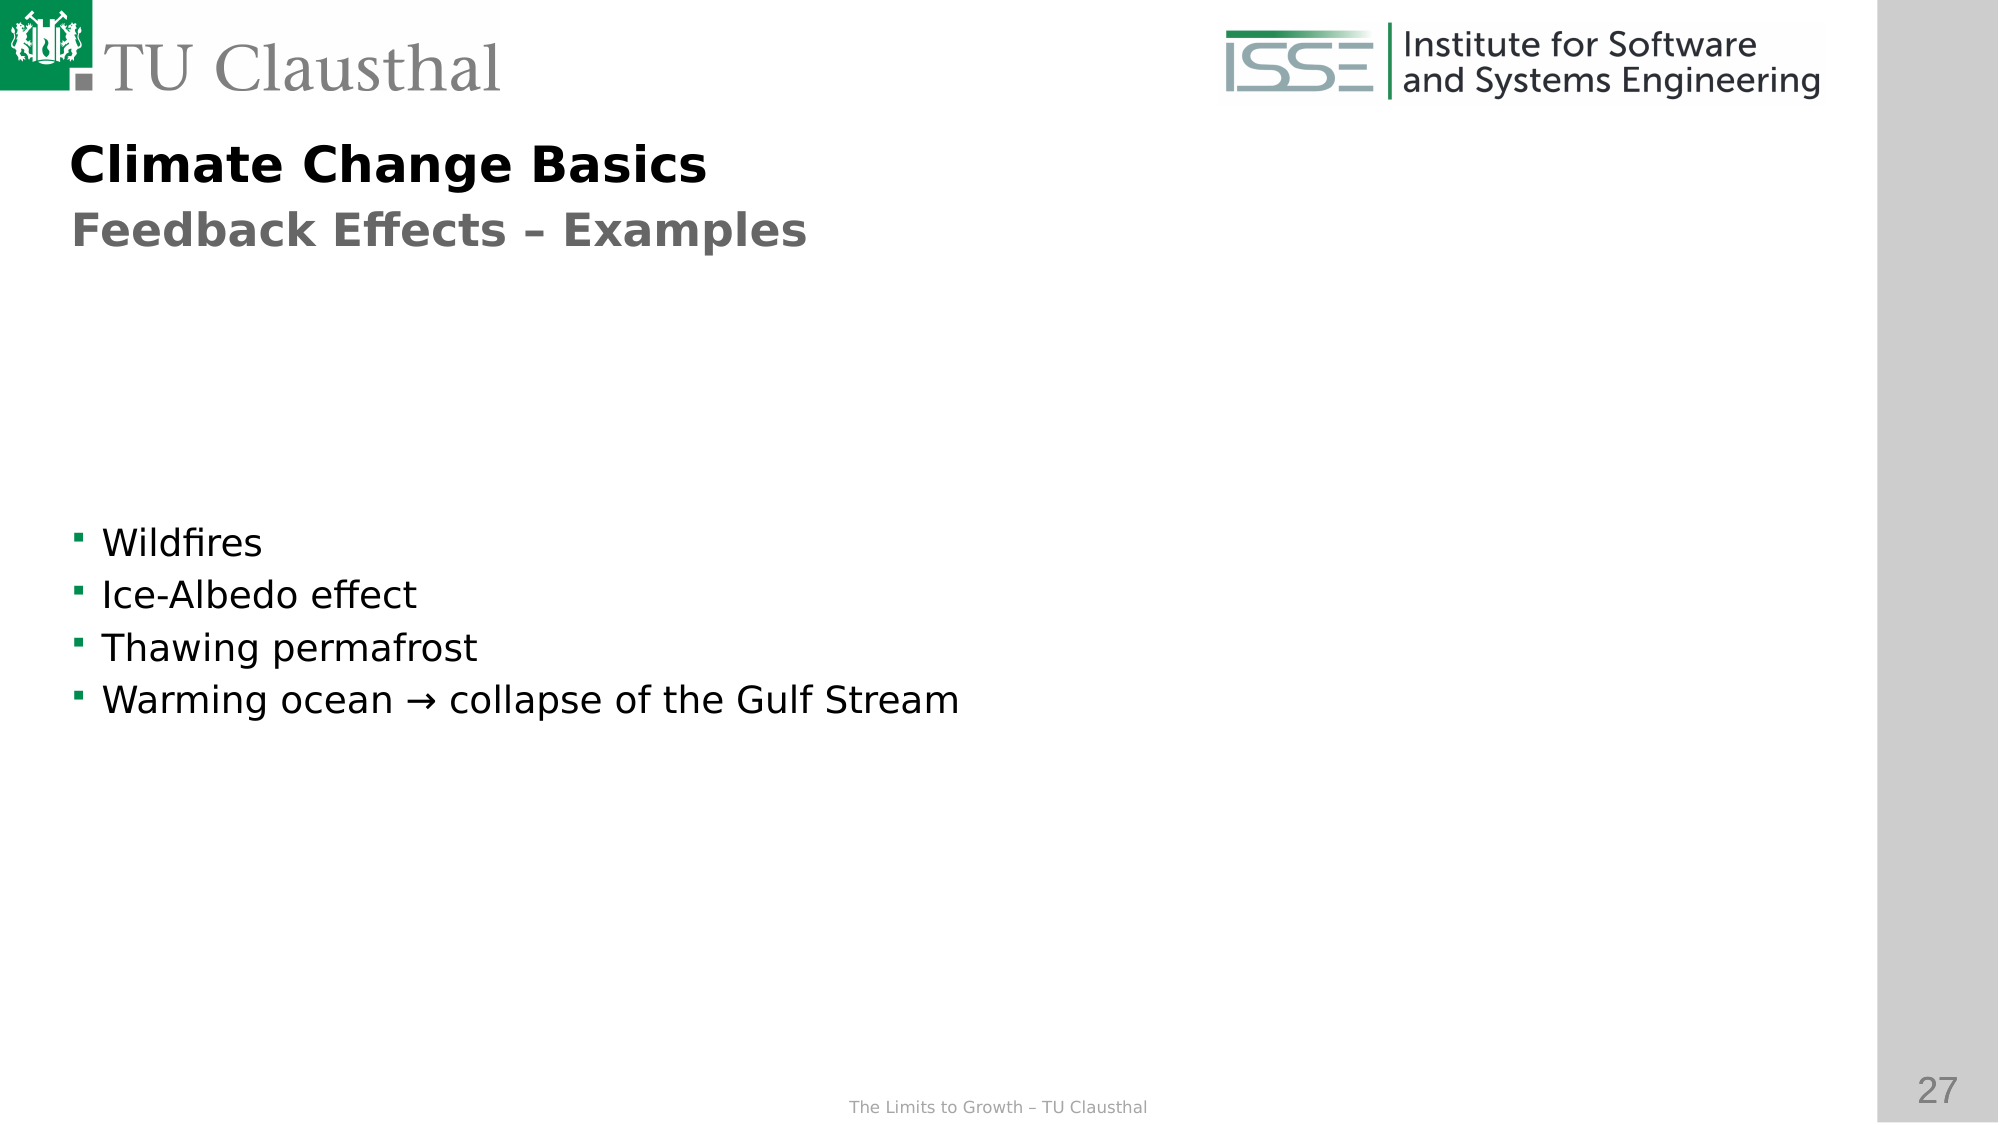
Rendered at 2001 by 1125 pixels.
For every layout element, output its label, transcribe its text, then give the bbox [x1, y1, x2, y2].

picture [0, 0, 500, 91]
text_box Climate Change Basics [54, 125, 1817, 206]
text_box Wildfires Ice-Albedo effect Thawing permafrost Warming ocean → collapse of the Gulf Stream [54, 207, 1817, 1033]
text_box Feedback Effects – Examples [70, 188, 1769, 269]
picture [1218, 22, 1825, 106]
